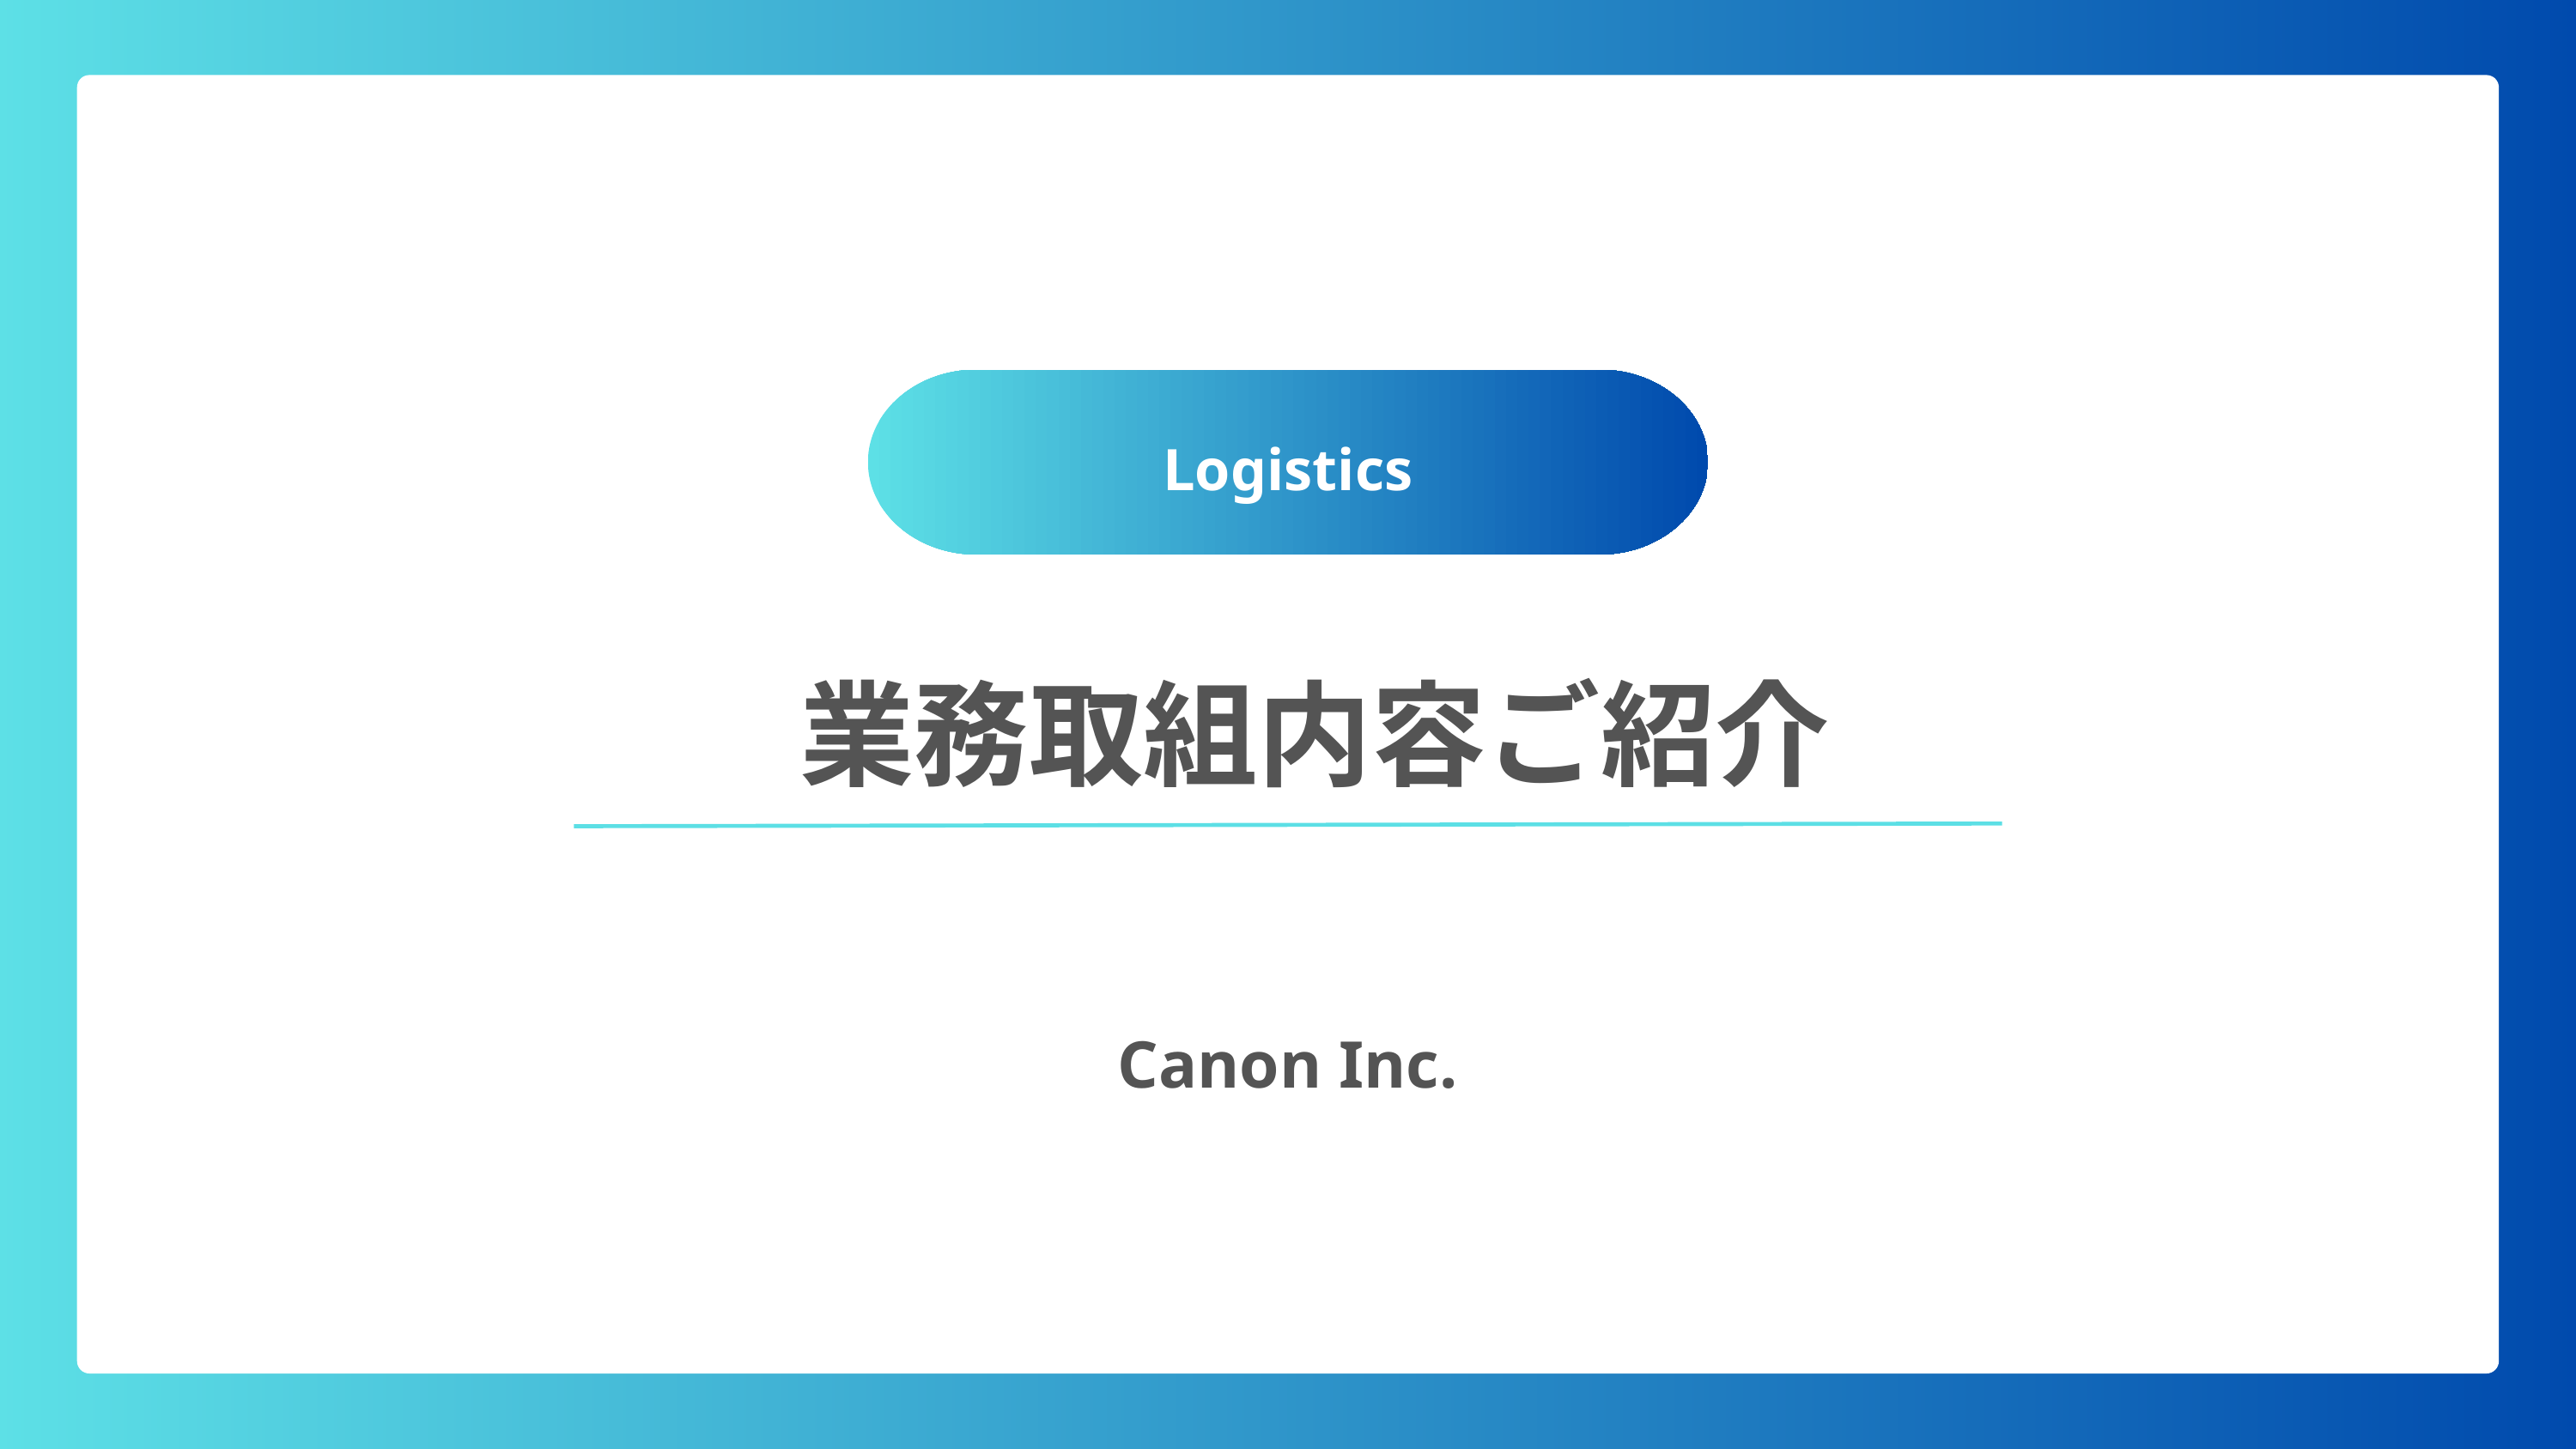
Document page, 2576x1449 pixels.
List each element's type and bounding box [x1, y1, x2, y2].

text_box [76, 75, 2500, 1374]
